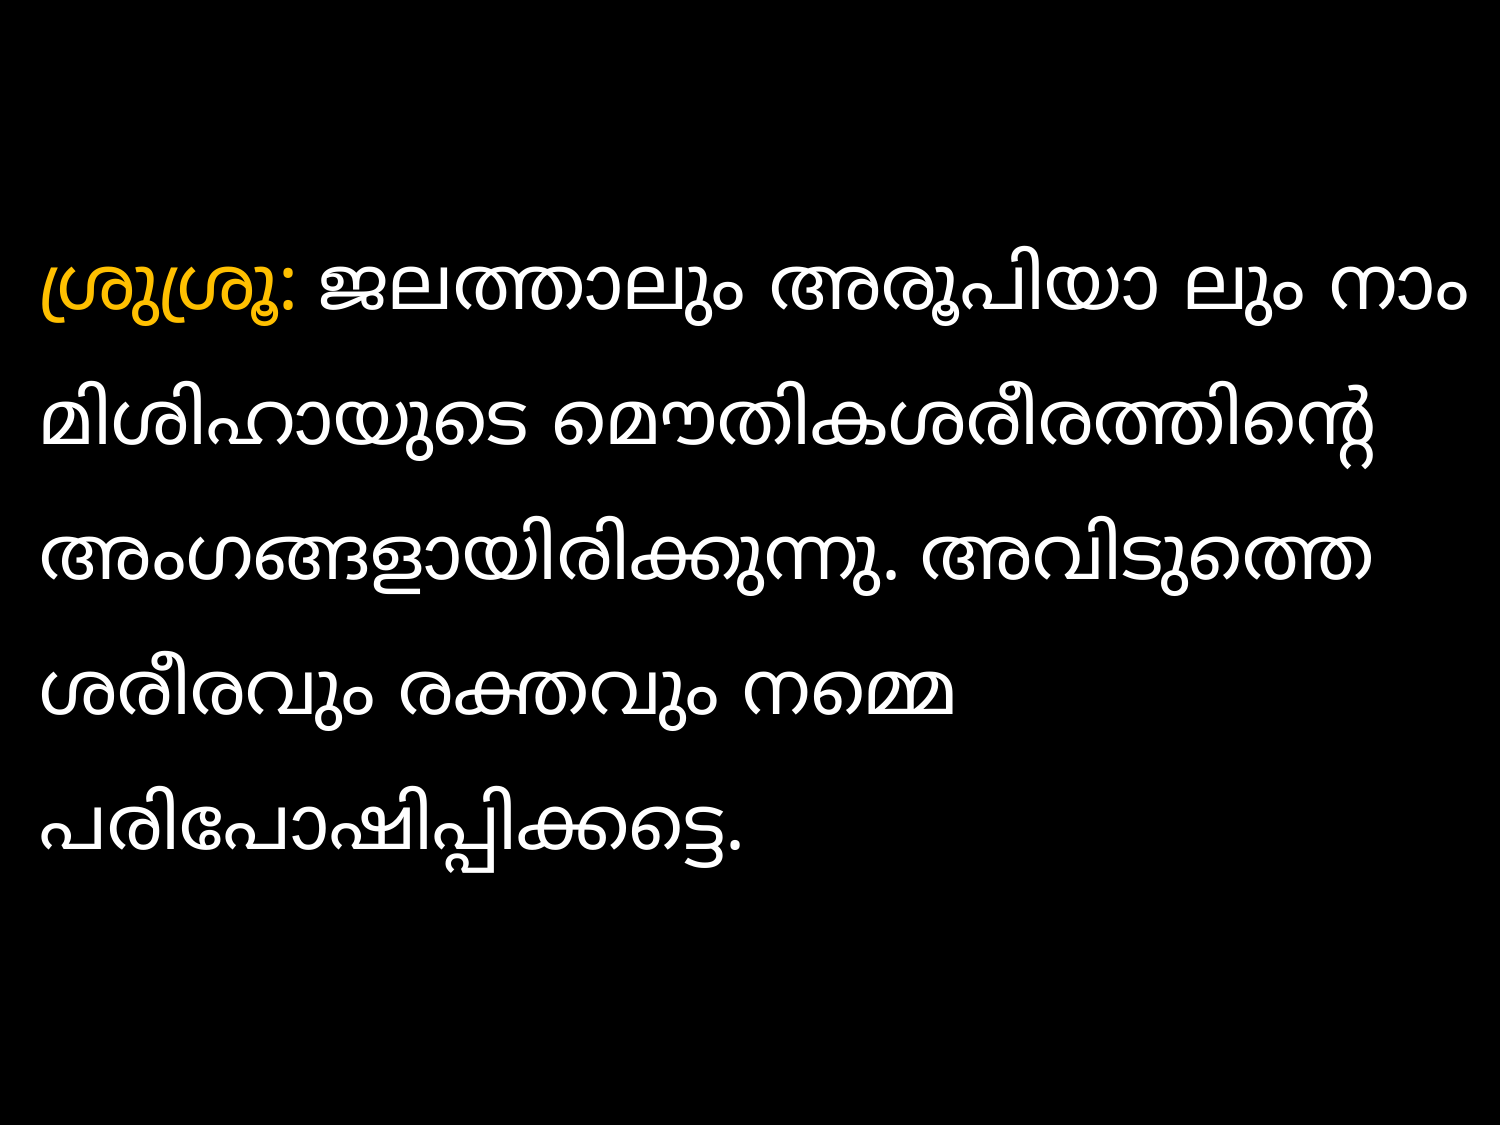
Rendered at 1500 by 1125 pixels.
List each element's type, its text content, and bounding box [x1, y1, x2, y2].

list ശ്രുശ്രൂ: ജലത്താലും അരൂപിയാ ലും നാം മിശിഹായുടെ മൌതികശരീരത്തിന്‍റെ അംഗങ്ങളായിരിക്കുന്നു. അവിടുത്തെ ശരീരവും രക്തവും നമ്മെ പരിപോഷിപ്പിക്കട്ടെ. [24, 50, 1500, 1005]
